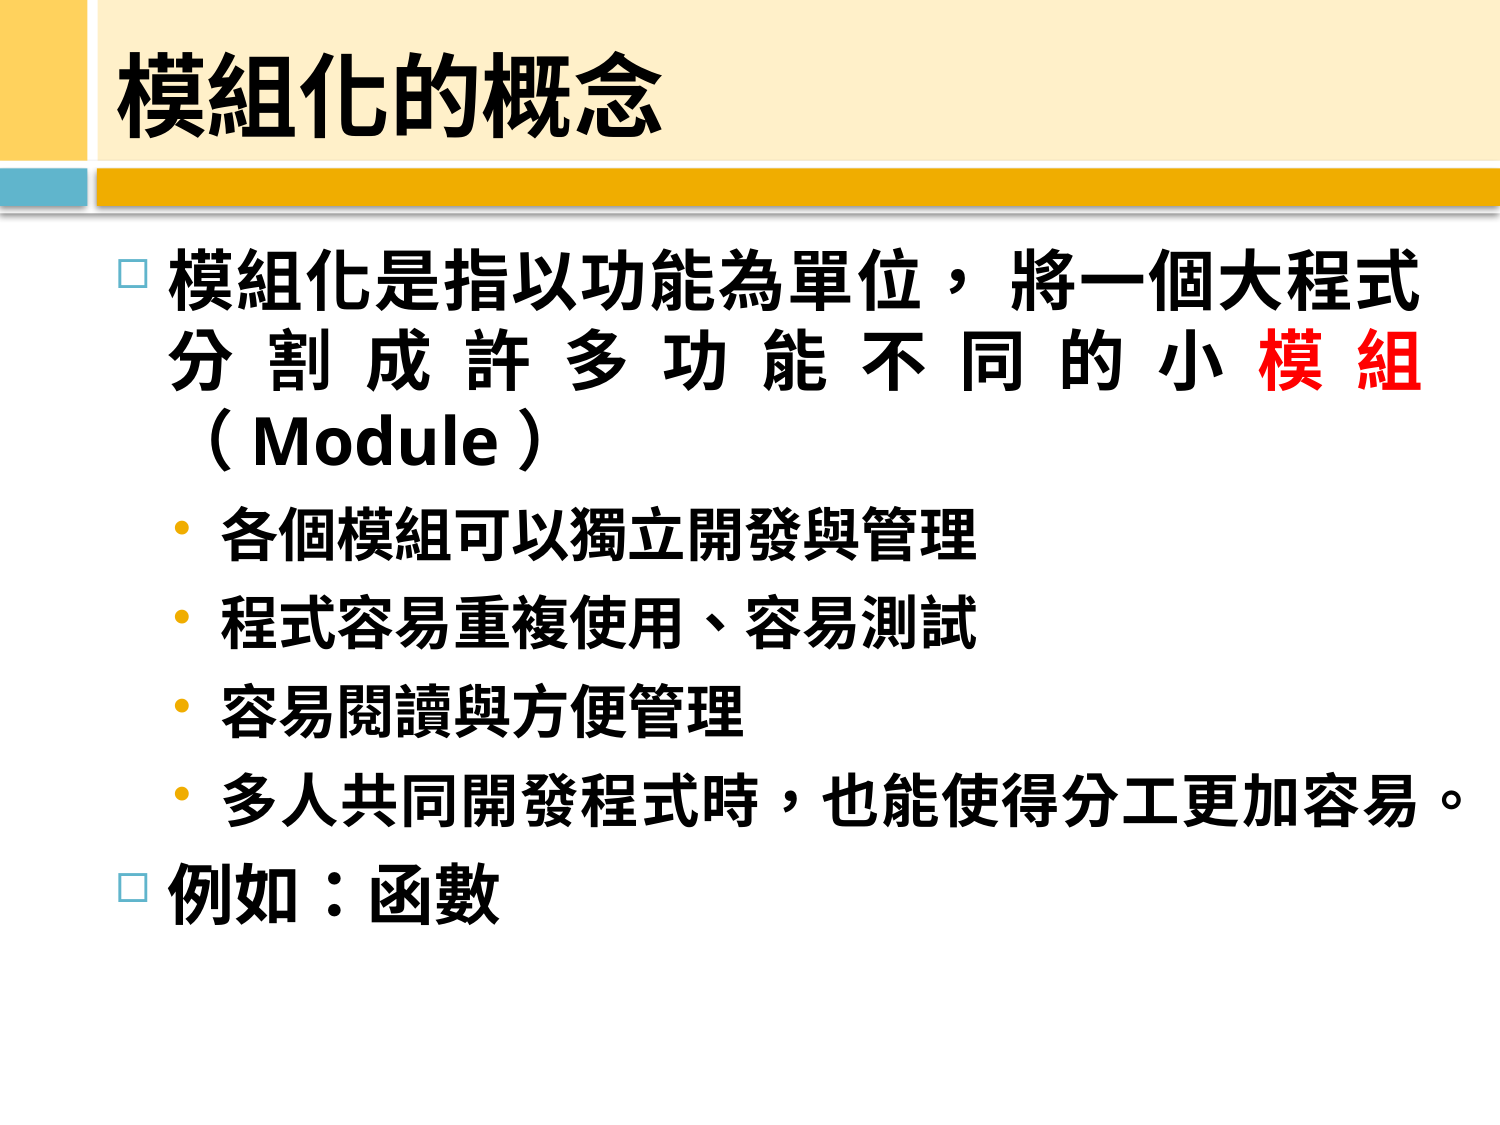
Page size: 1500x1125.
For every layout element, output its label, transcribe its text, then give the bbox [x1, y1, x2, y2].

title 模組化的概念 [100, 26, 1438, 161]
list 模組化是指以功能為單位， 將一個大程式分割成許多功能不同的小模組（Module） 各個模組可以獨立開發與管理 程式容易重複使用、容易測試 容易閱讀與方便管理 多人共同開發程式時，也能使得分工更加容易。 例如：函數 [100, 231, 1438, 1024]
